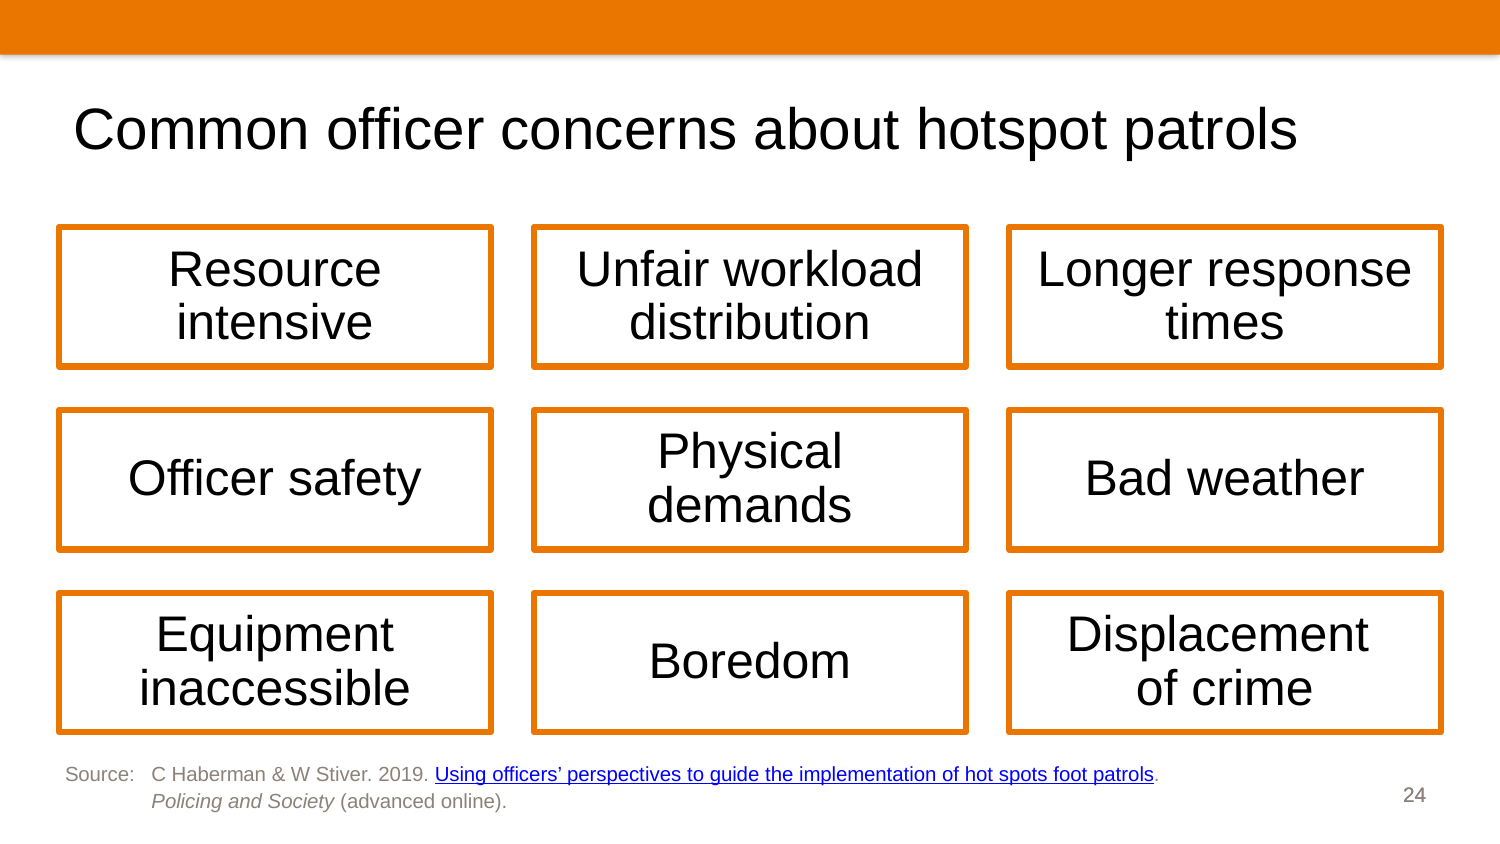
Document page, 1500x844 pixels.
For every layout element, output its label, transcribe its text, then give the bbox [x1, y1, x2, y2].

list Source: C Haberman & W Stiver. 2019. Using officers’ perspectives to guide the implementation of hot spots foot patrols. Policing and Society (advanced online). [59, 756, 1238, 819]
title Common officer concerns about hotspot patrols [59, 59, 1441, 207]
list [58, 210, 1442, 749]
